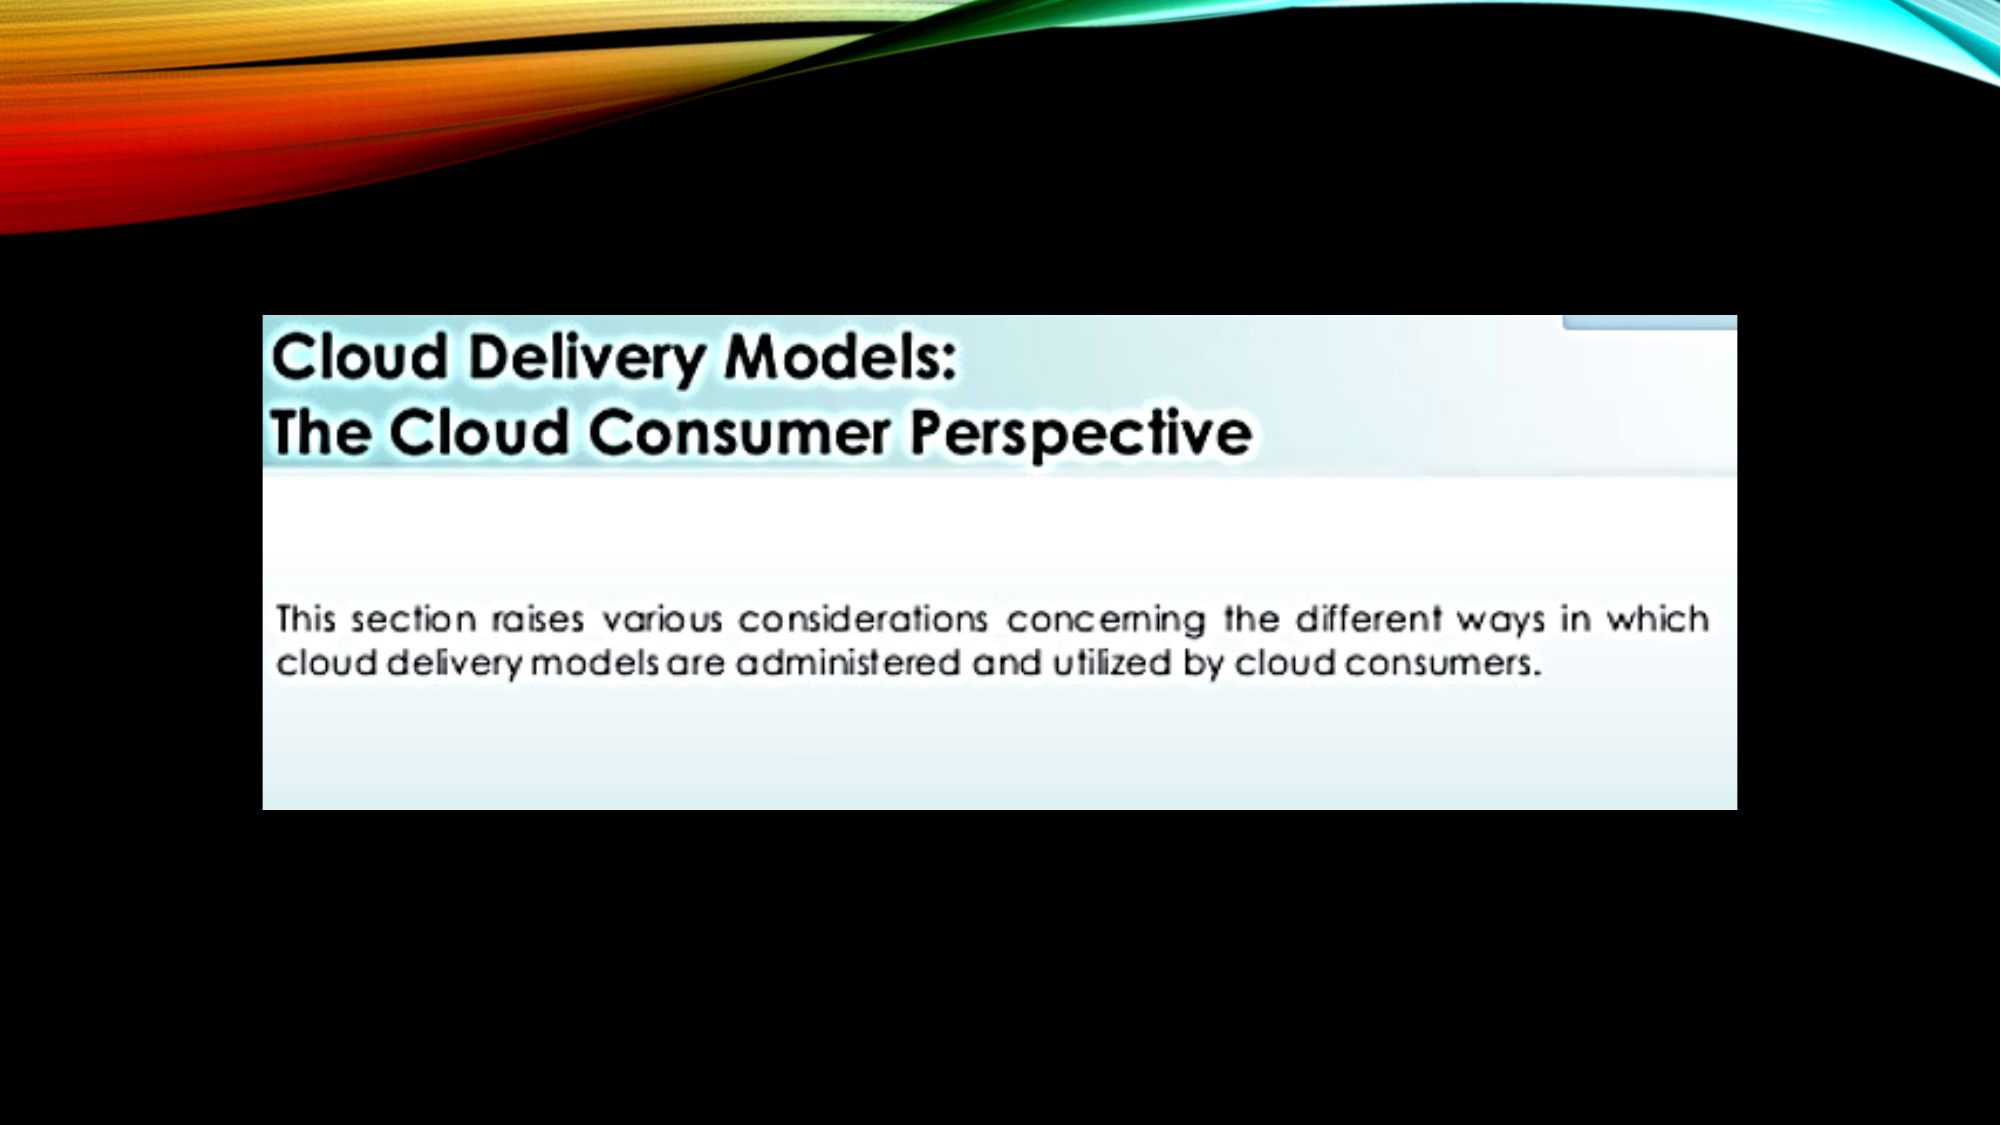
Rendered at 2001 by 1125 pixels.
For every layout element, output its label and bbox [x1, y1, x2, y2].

picture [0, 0, 2000, 237]
picture [262, 314, 1738, 811]
